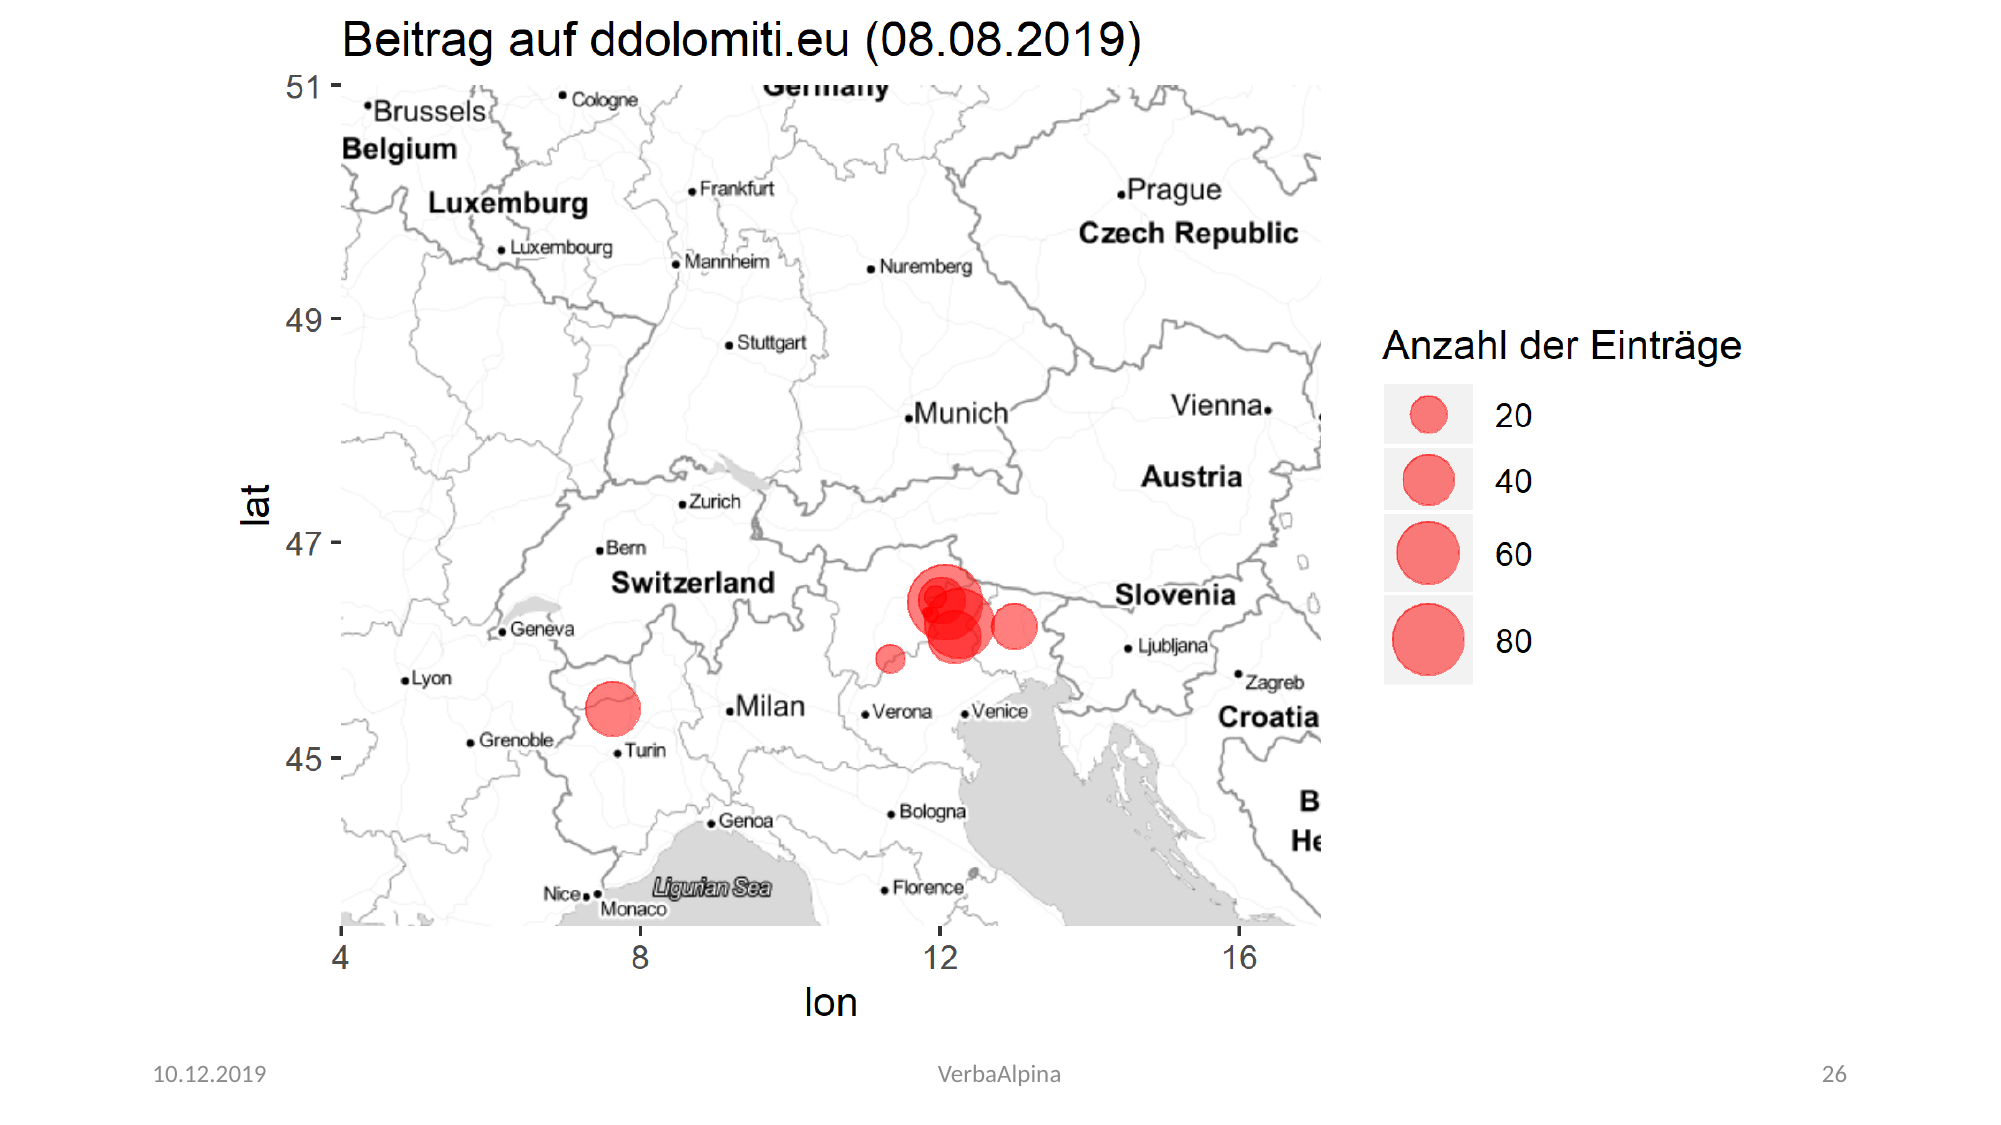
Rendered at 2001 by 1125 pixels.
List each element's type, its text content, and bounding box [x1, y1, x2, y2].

footer VerbaAlpina [662, 1043, 1338, 1103]
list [166, 0, 1834, 1043]
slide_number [137, 1042, 588, 1103]
slide_number 26 [1412, 1042, 1863, 1103]
